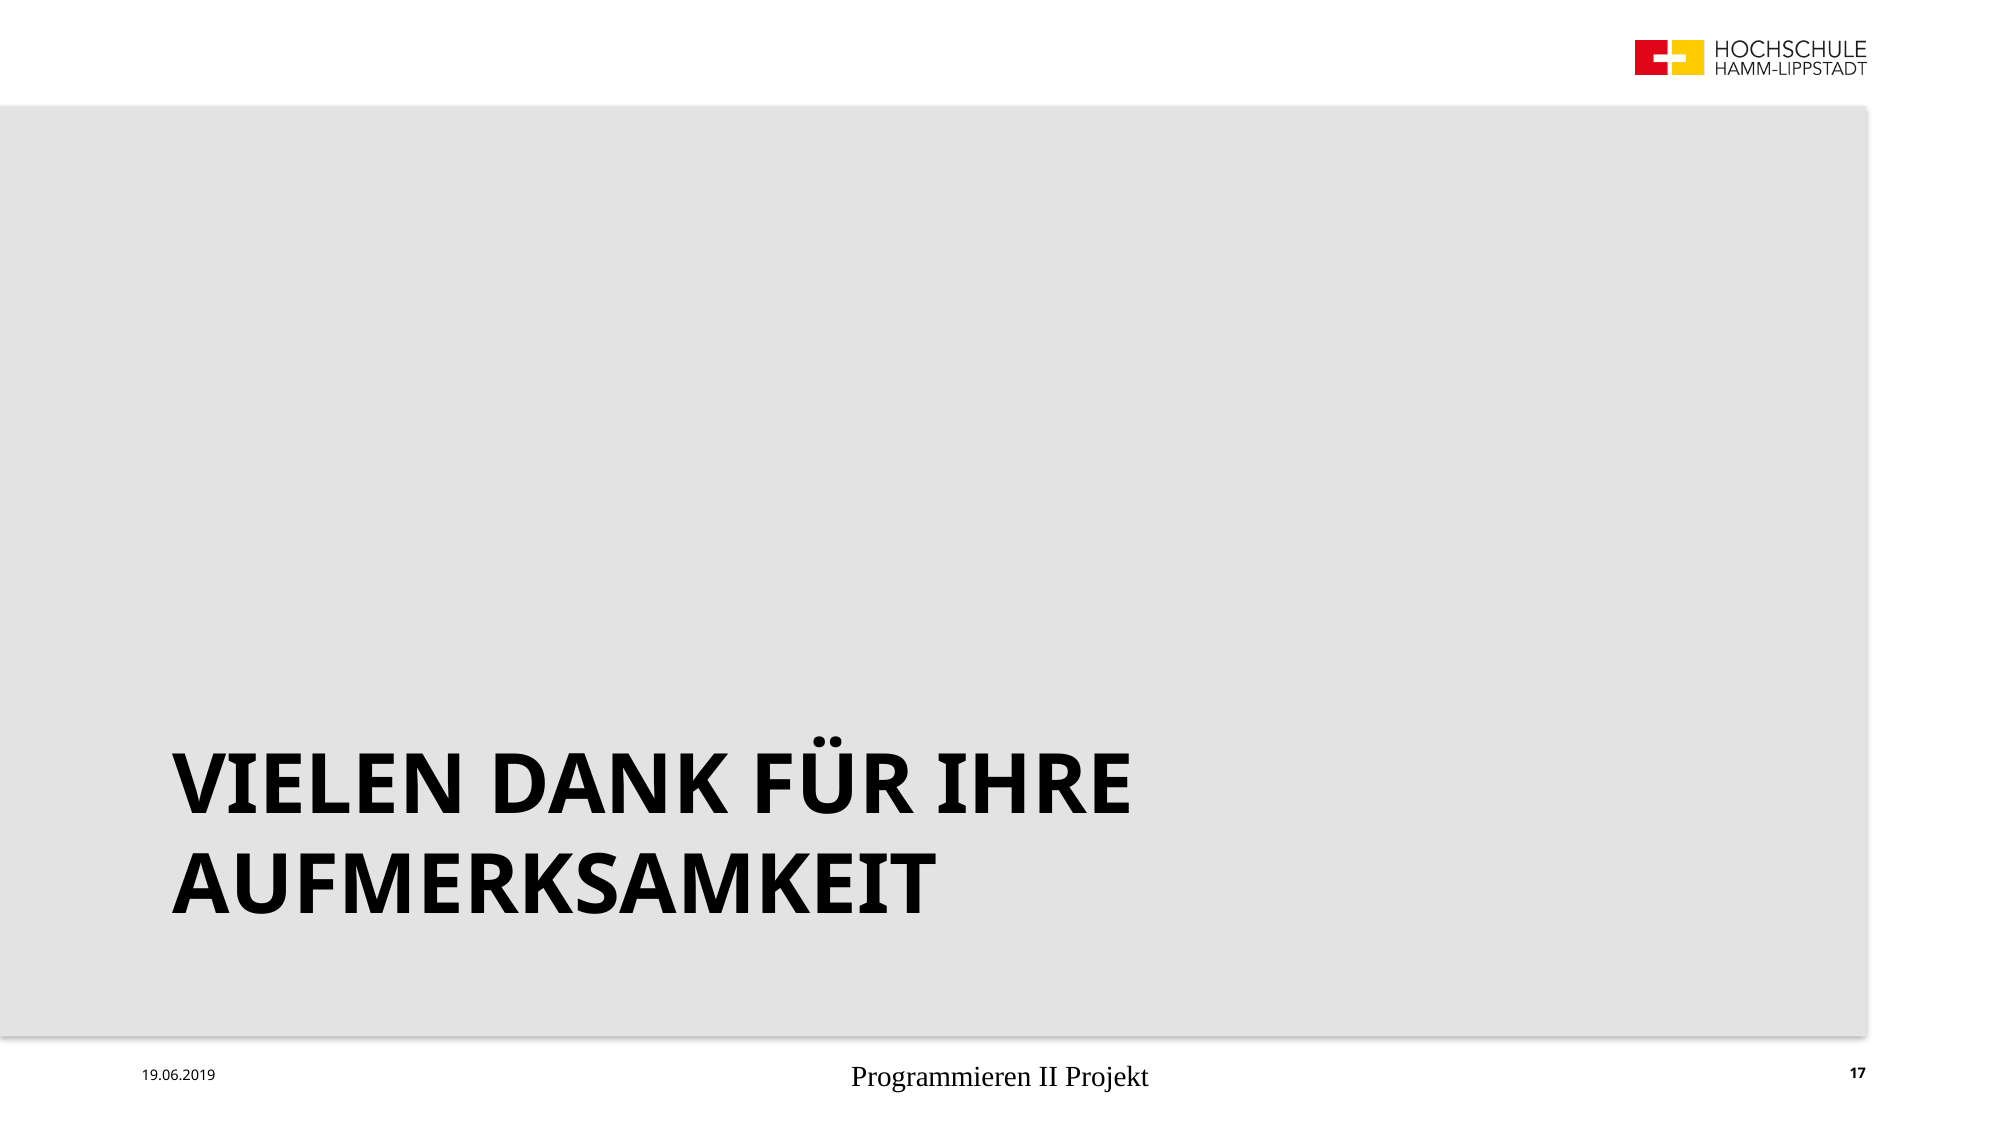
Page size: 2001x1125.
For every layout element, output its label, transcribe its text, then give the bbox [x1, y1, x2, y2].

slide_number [141, 1065, 609, 1084]
footer Programmieren II Projekt [662, 1065, 1338, 1084]
slide_number 17 [1399, 1065, 1867, 1084]
title Vielen dank für ihre Aufmerksamkeit [157, 722, 1858, 947]
picture [1635, 40, 1867, 75]
